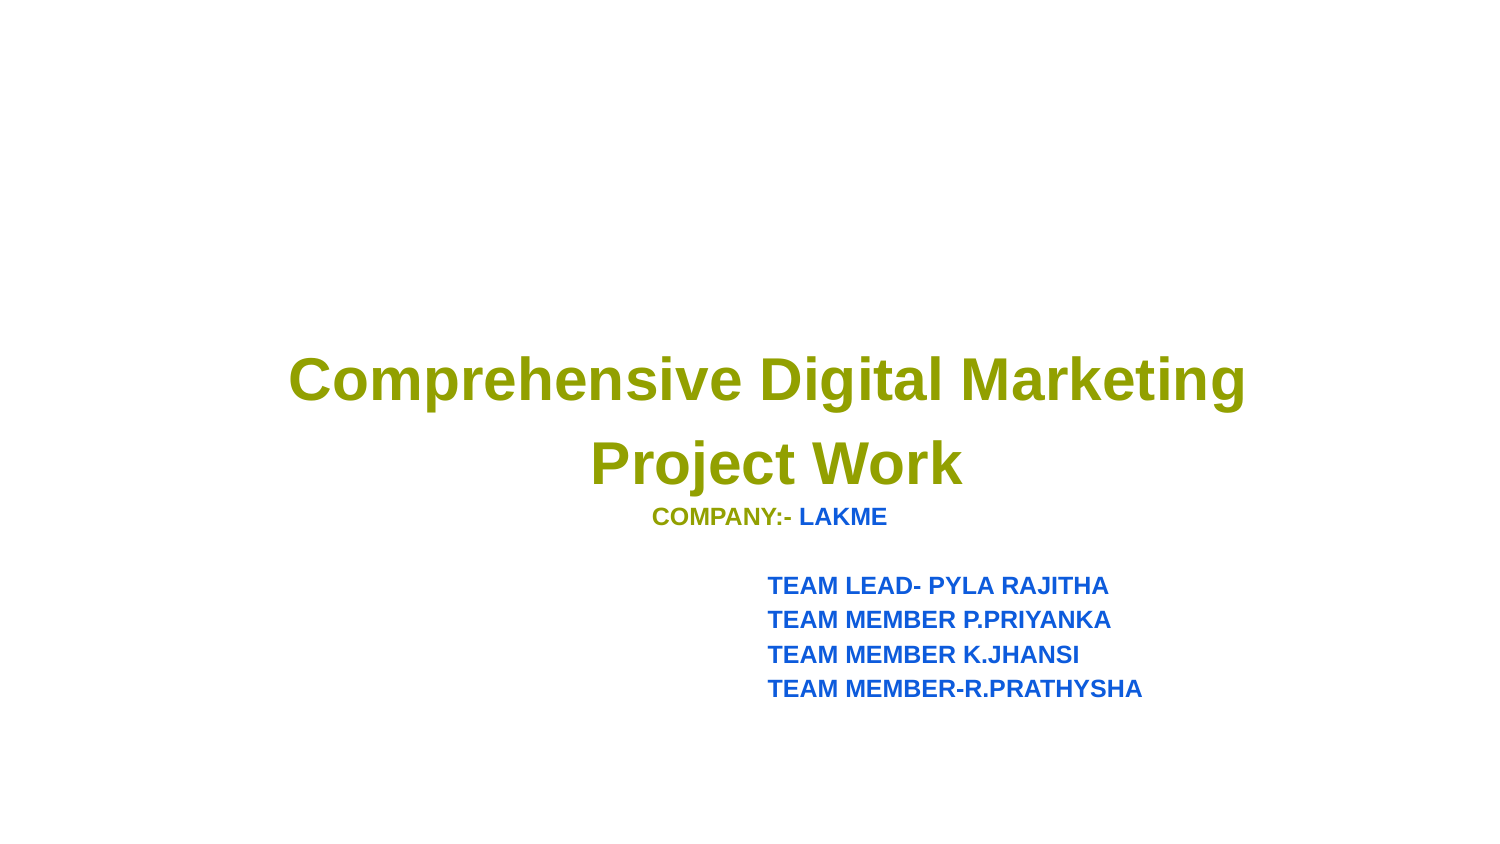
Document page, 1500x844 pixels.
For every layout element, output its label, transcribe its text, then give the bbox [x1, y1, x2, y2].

text_box Comprehensive Digital Marketing Project Work COMPANY:- LAKME TEAM LEAD- PYLA RAJITHA TEAM MEMBER P.PRIYANKA TEAM MEMBER K.JHANSI TEAM MEMBER-R.PRATHYSHA [152, 314, 1402, 718]
